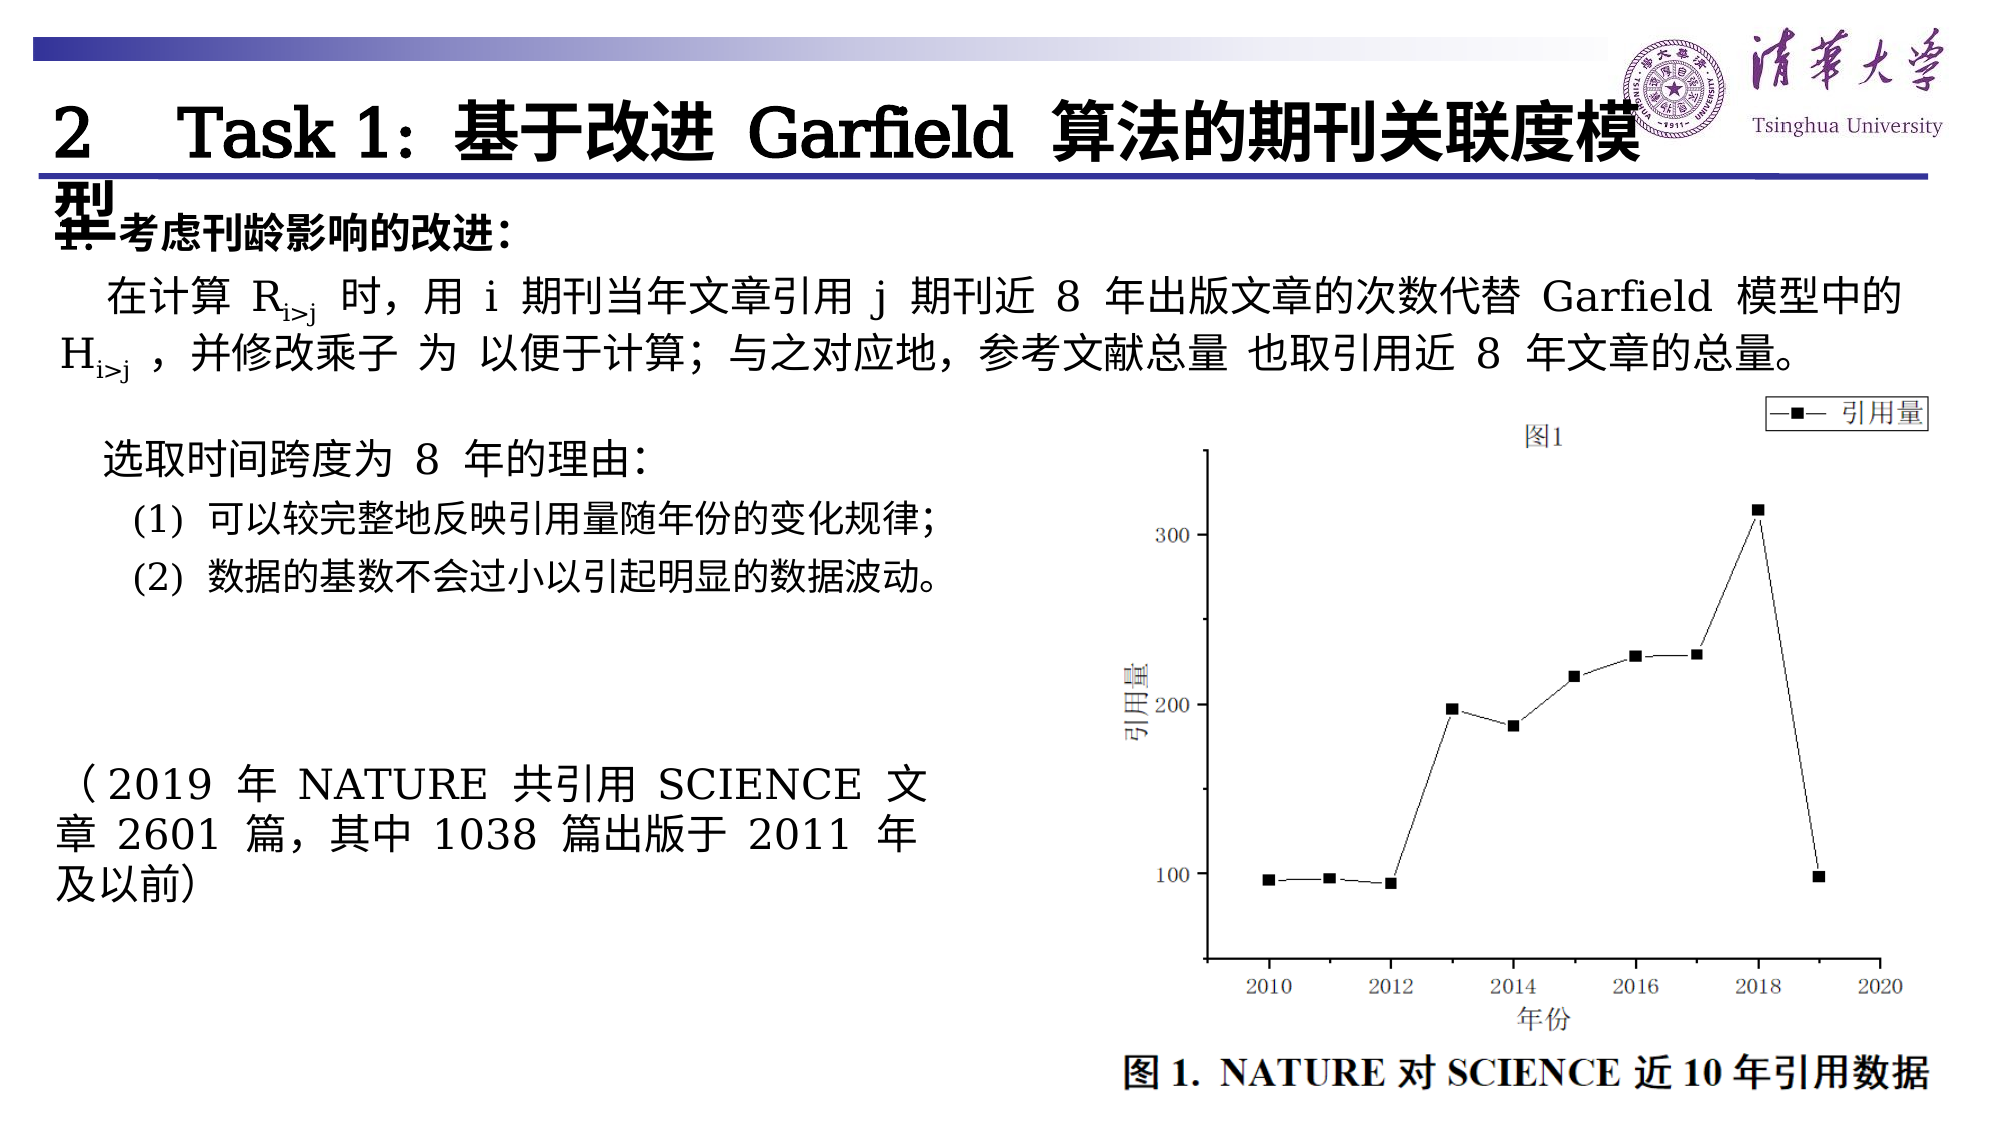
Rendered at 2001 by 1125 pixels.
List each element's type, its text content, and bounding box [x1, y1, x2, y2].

text_box （2019 年 NATURE 共引用 SCIENCE 文章 2601 篇，其中 1038 篇出版于 2011 年及以前） [40, 750, 954, 915]
text_box 1. 考虑刊龄影响的改进： [40, 199, 1918, 265]
text_box 选取时间跨度为 8 年的理由： (1) 可以较完整地反映引用量随年份的变化规律； (2) 数据的基数不会过小以引起明显的数据波动。 [40, 425, 963, 605]
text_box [32, 11, 1961, 180]
picture [1076, 393, 1959, 1106]
